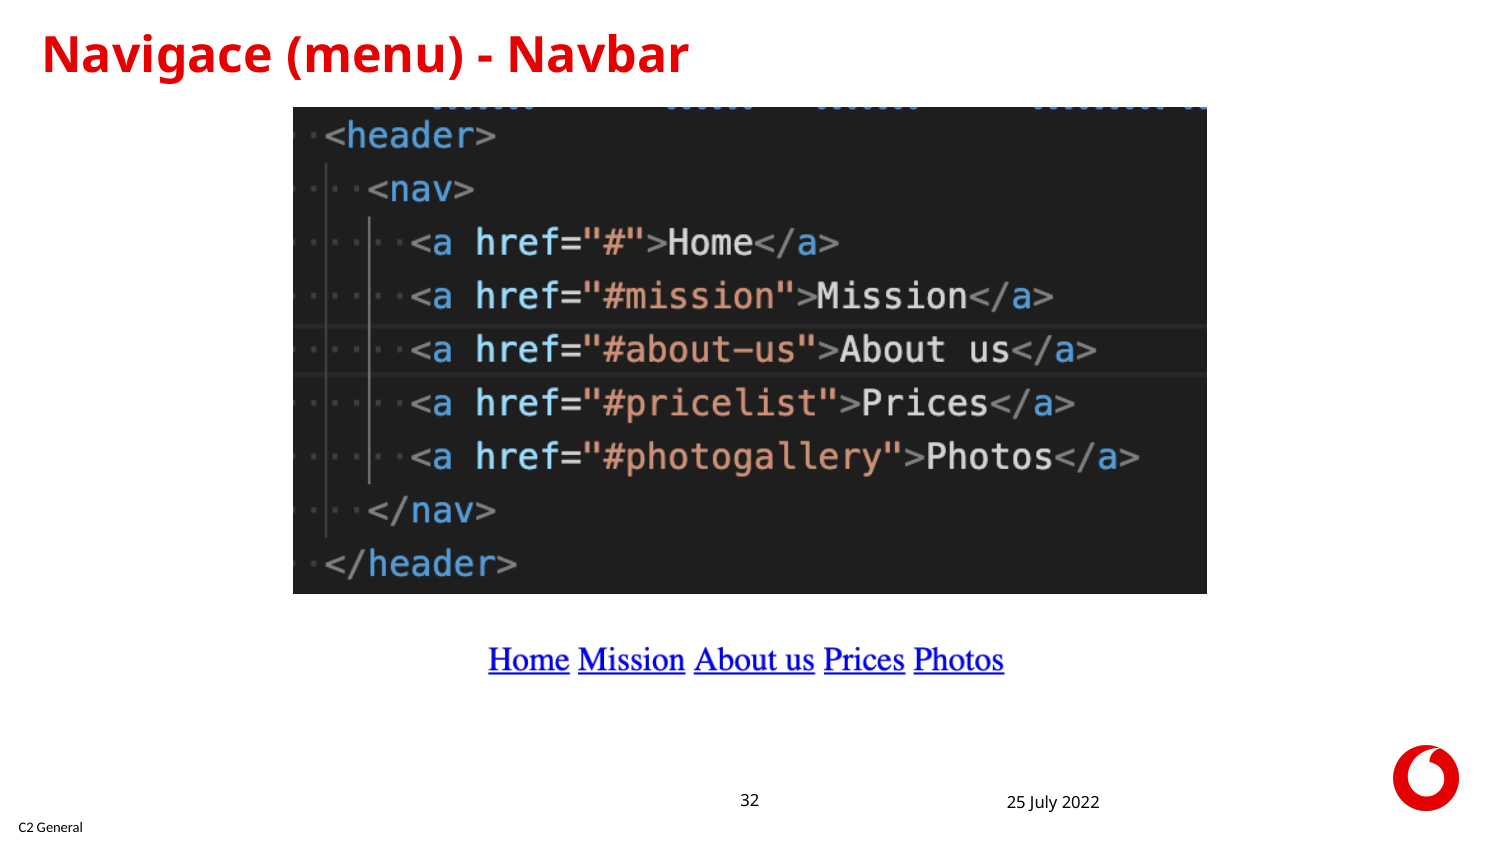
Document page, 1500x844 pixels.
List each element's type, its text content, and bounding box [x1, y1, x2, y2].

picture [454, 606, 1045, 722]
title Navigace (menu) - Navbar [40, 33, 1459, 144]
picture [293, 107, 1207, 594]
picture [1393, 745, 1459, 811]
text_box 25 July 2022 [1006, 792, 1357, 813]
slide_number 32 [739, 790, 761, 813]
